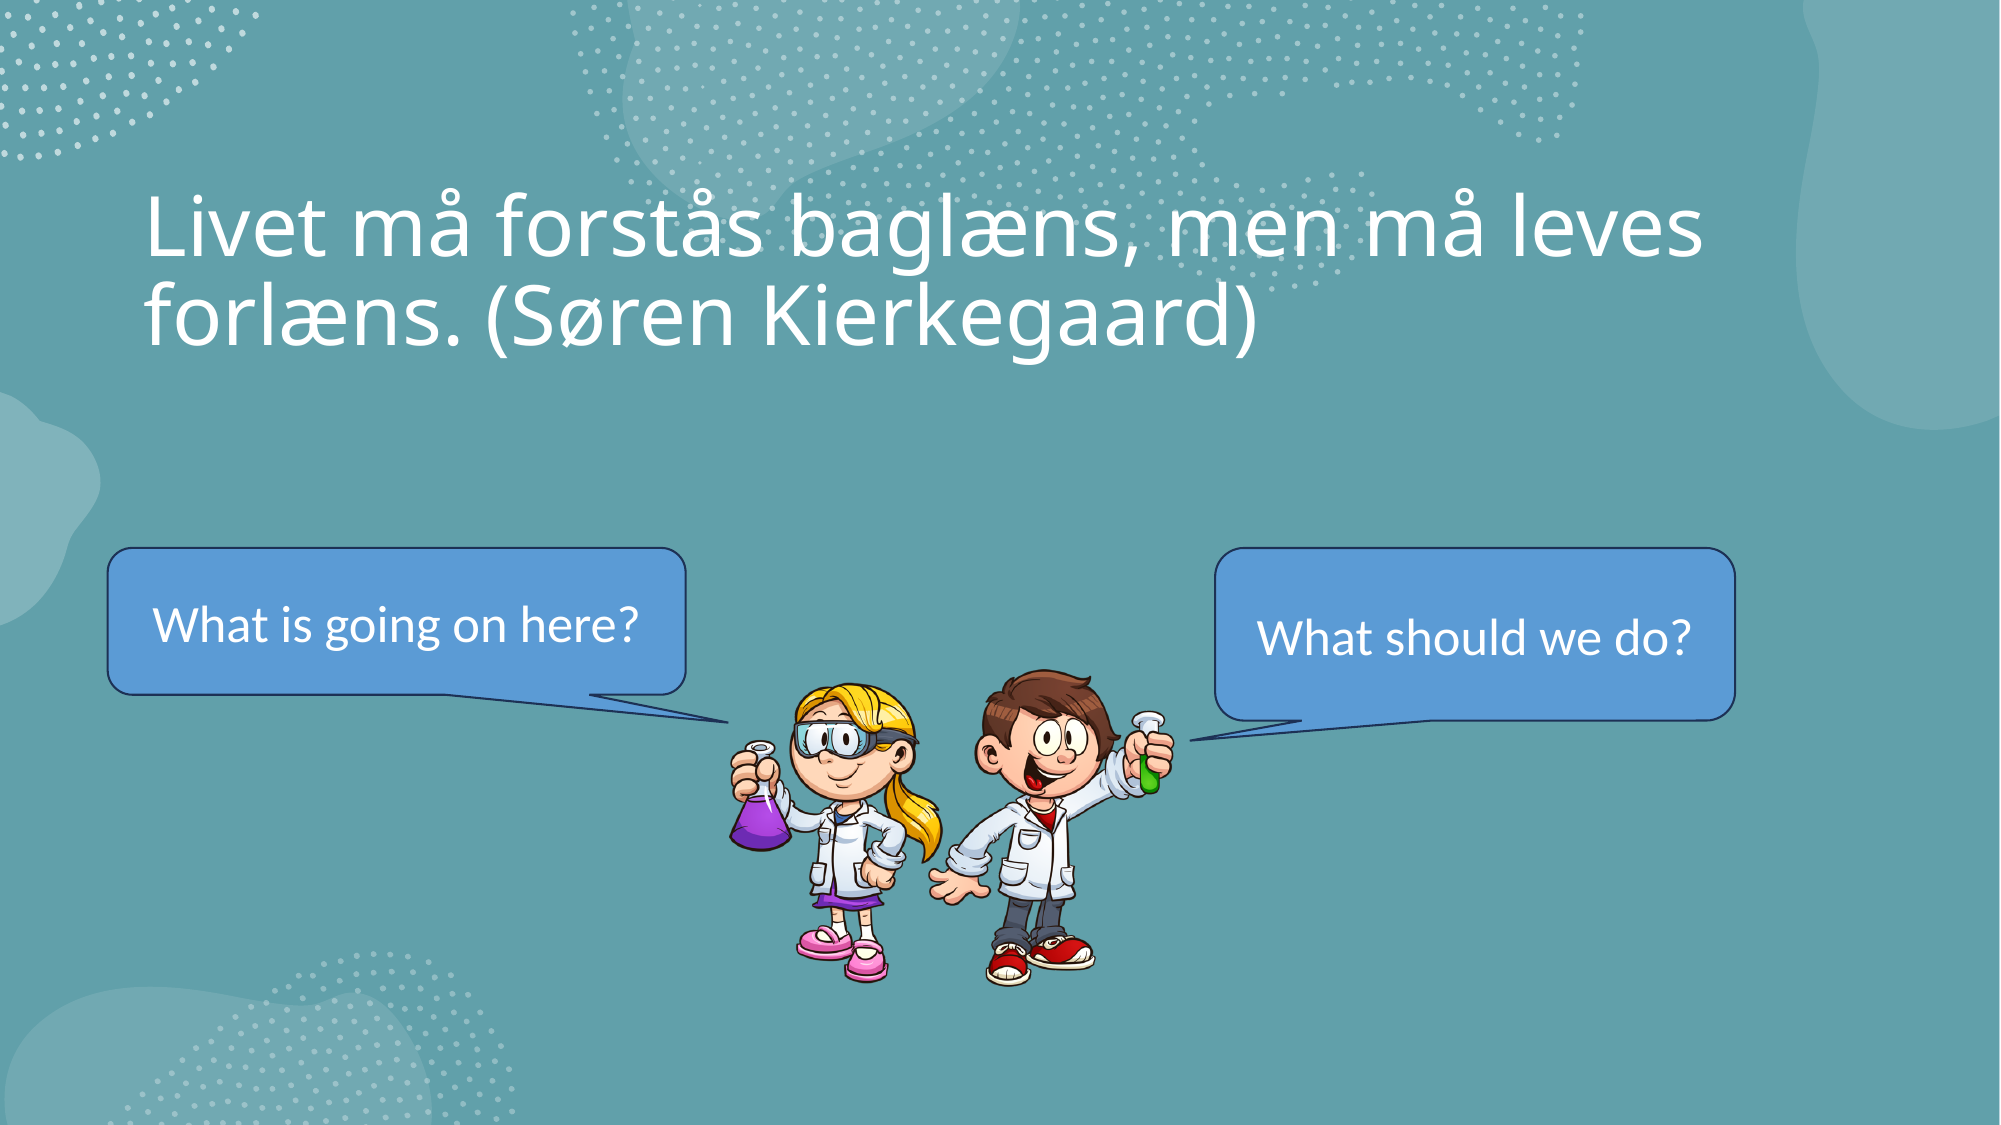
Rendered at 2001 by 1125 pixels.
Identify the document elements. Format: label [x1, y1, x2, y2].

text_box [0, 0, 2000, 1125]
picture [729, 669, 1175, 987]
